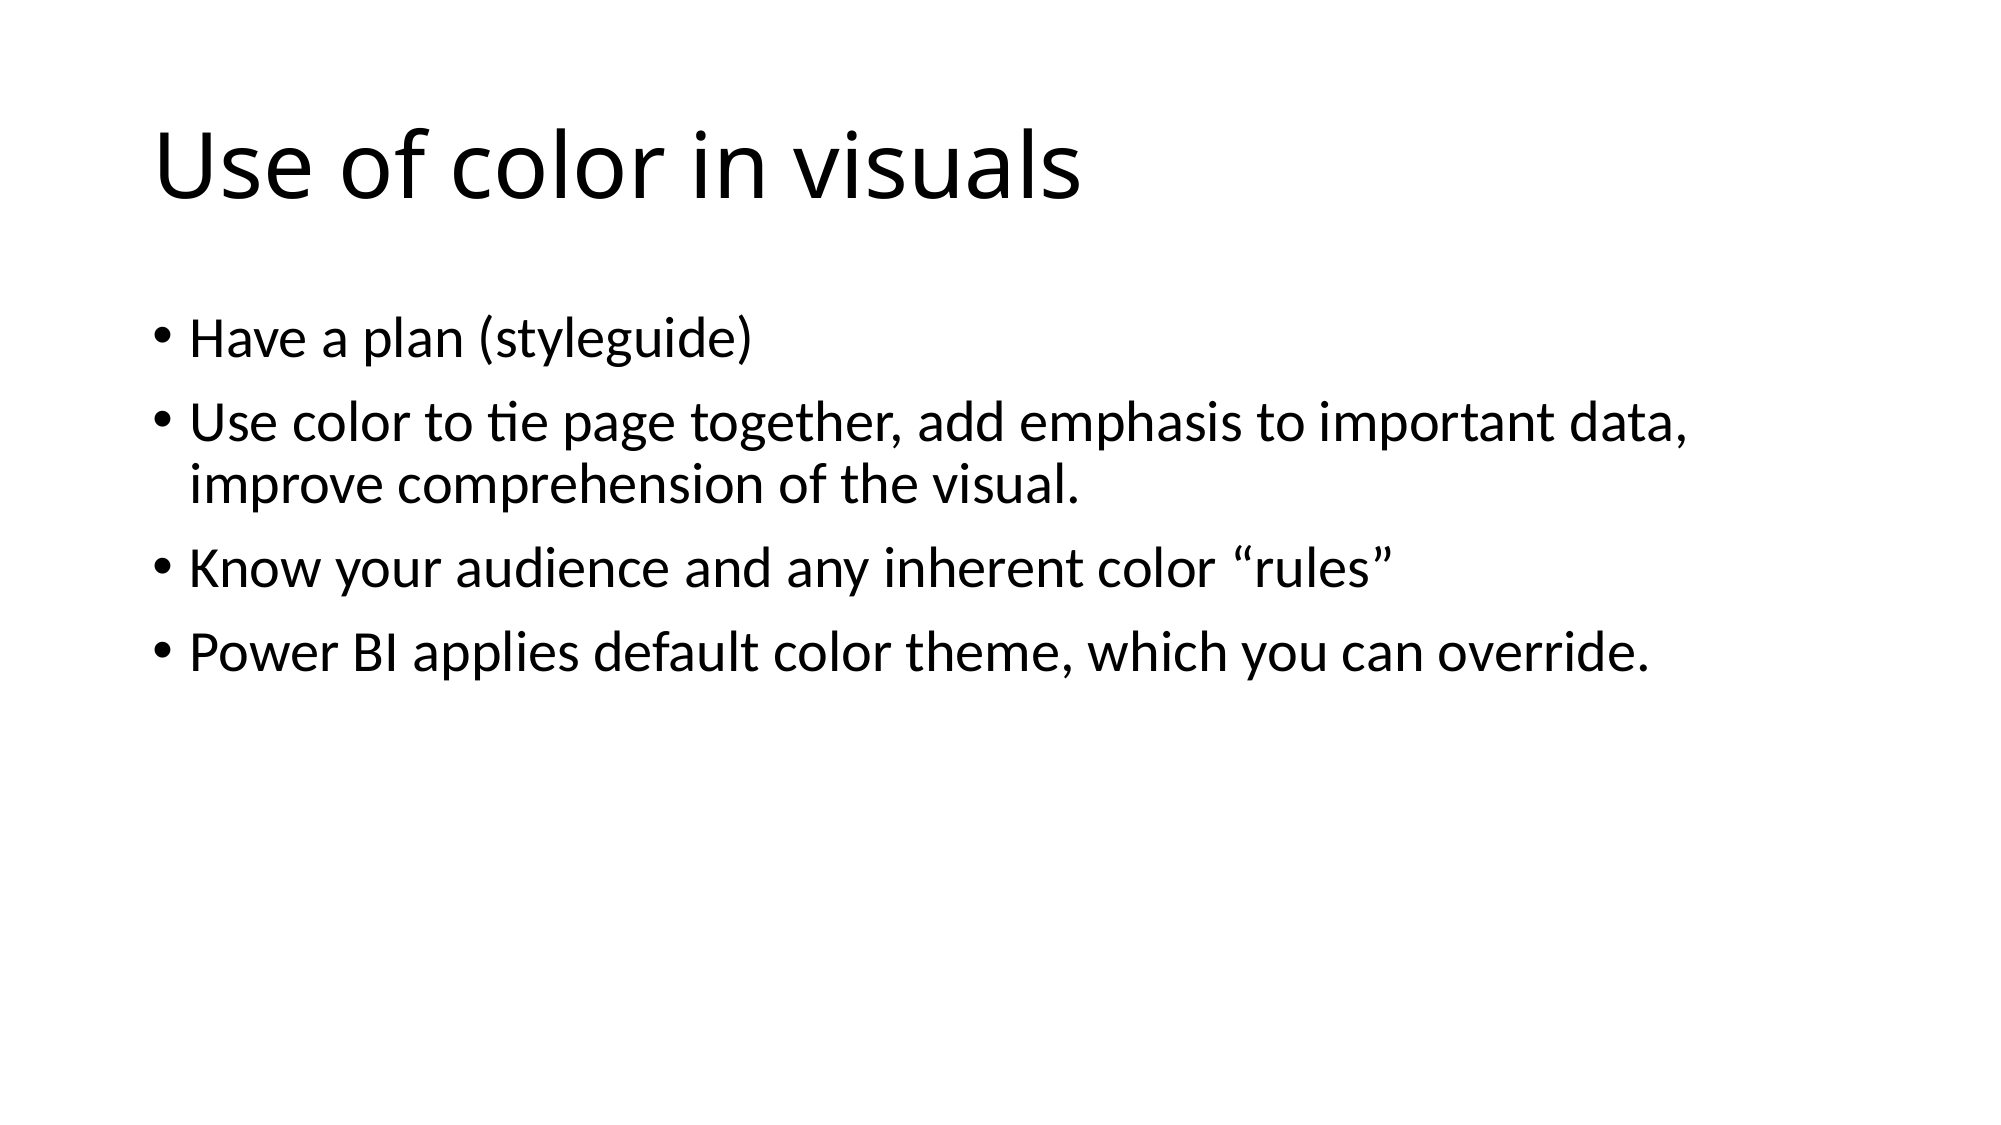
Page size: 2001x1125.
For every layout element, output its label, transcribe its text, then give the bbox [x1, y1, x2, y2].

list Have a plan (styleguide) Use color to tie page together, add emphasis to important data, improve comprehension of the visual. Know your audience and any inherent color “rules” Power BI applies default color theme, which you can override. [137, 299, 1863, 1014]
title Use of color in visuals [137, 59, 1863, 278]
